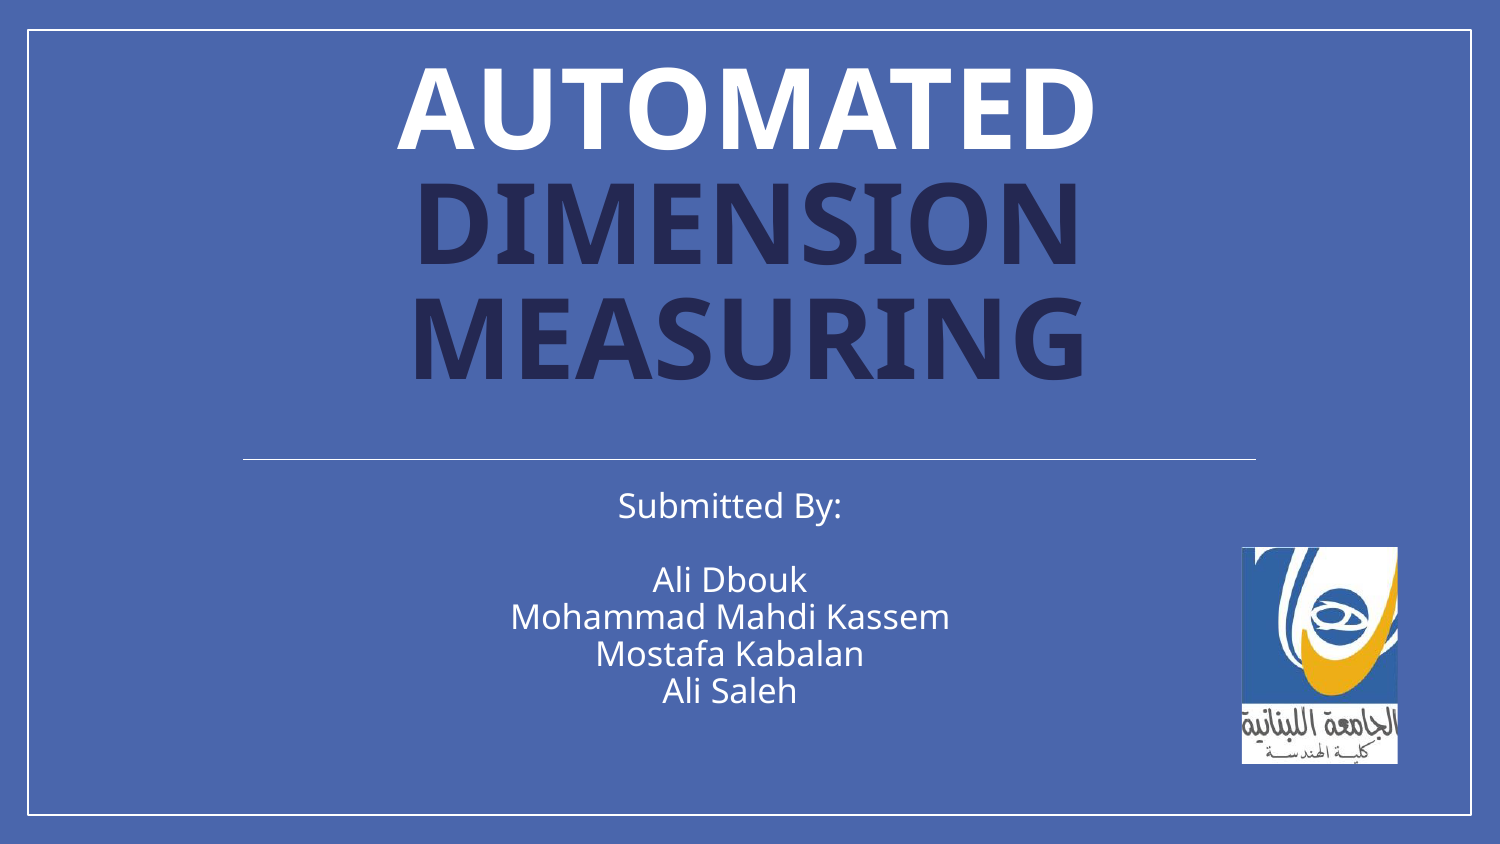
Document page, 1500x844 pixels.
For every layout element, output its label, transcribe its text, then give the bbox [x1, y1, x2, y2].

subtitle Submitted By: Ali Dbouk Mohammad Mahdi Kassem Mostafa Kabalan Ali Saleh [415, 473, 1046, 764]
title Automated Dimension Measuring [100, 43, 1398, 408]
picture [1241, 546, 1398, 764]
